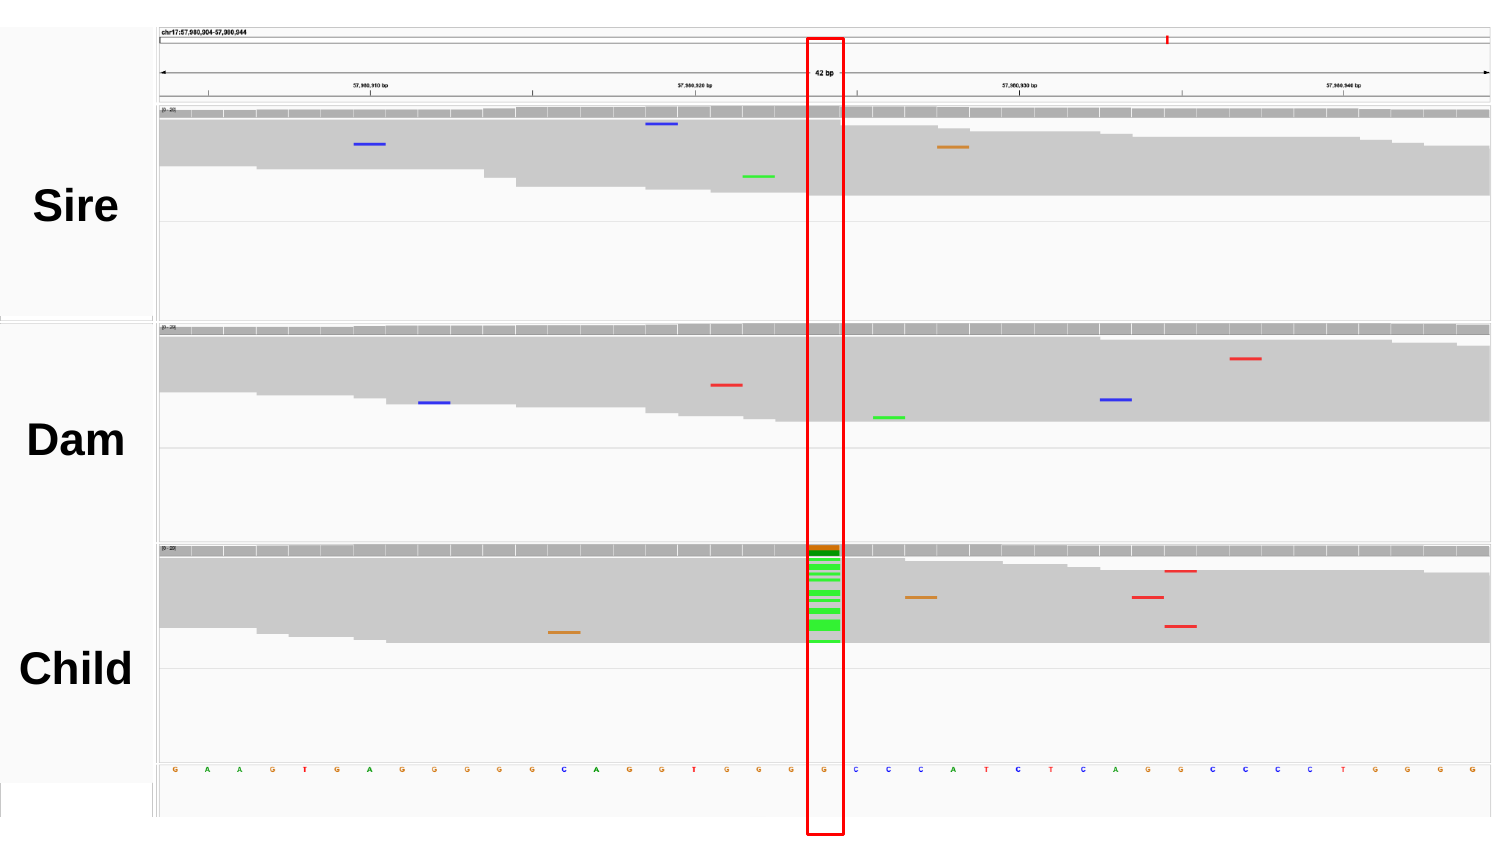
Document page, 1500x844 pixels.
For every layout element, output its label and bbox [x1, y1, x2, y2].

picture [0, 26, 1500, 817]
text_box [807, 825, 844, 835]
